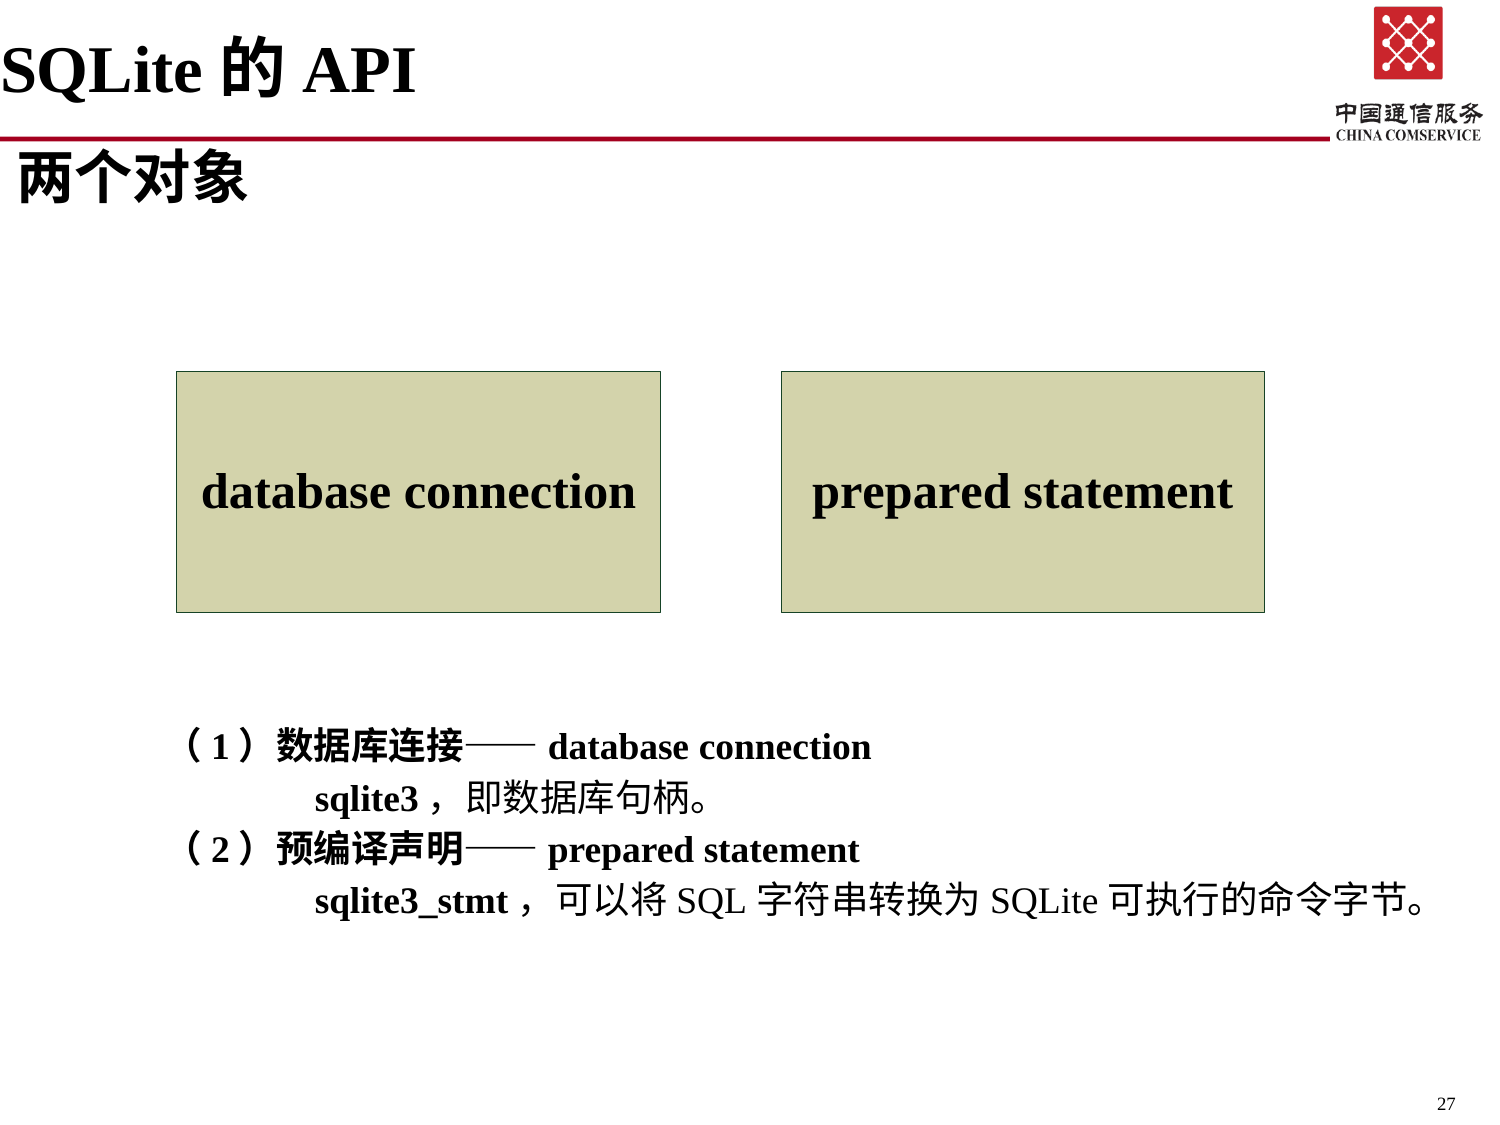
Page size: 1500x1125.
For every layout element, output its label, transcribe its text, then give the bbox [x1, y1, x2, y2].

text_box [163, 362, 1276, 622]
text_box （1）数据库连接——database connection sqlite3，即数据库句柄。 （2）预编译声明——prepared statement sqlite3_stmt，可以将SQL字符串转换为SQLite可执行的命令字节。 [0, 714, 1500, 929]
text_box 两个对象 [1, 140, 265, 219]
title SQLite的API [0, 0, 1500, 142]
